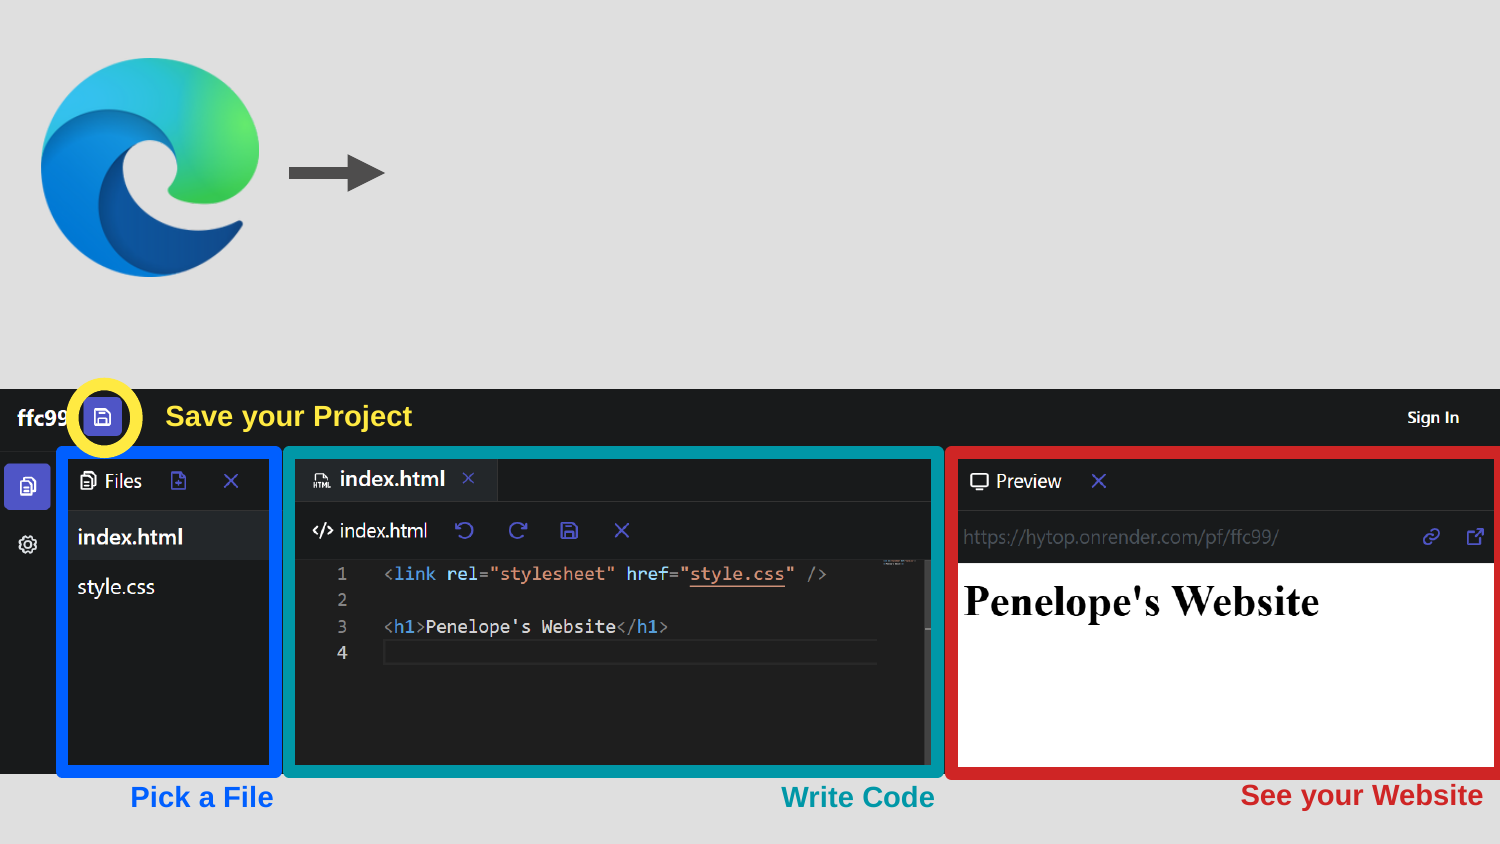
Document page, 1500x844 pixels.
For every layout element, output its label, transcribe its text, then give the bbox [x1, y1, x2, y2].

text_box [85, 381, 124, 388]
text_box See your Website [1225, 781, 1499, 819]
picture [0, 389, 1500, 774]
picture [40, 58, 259, 277]
text_box Write Code [766, 782, 951, 821]
text_box Pick a File [115, 782, 289, 821]
